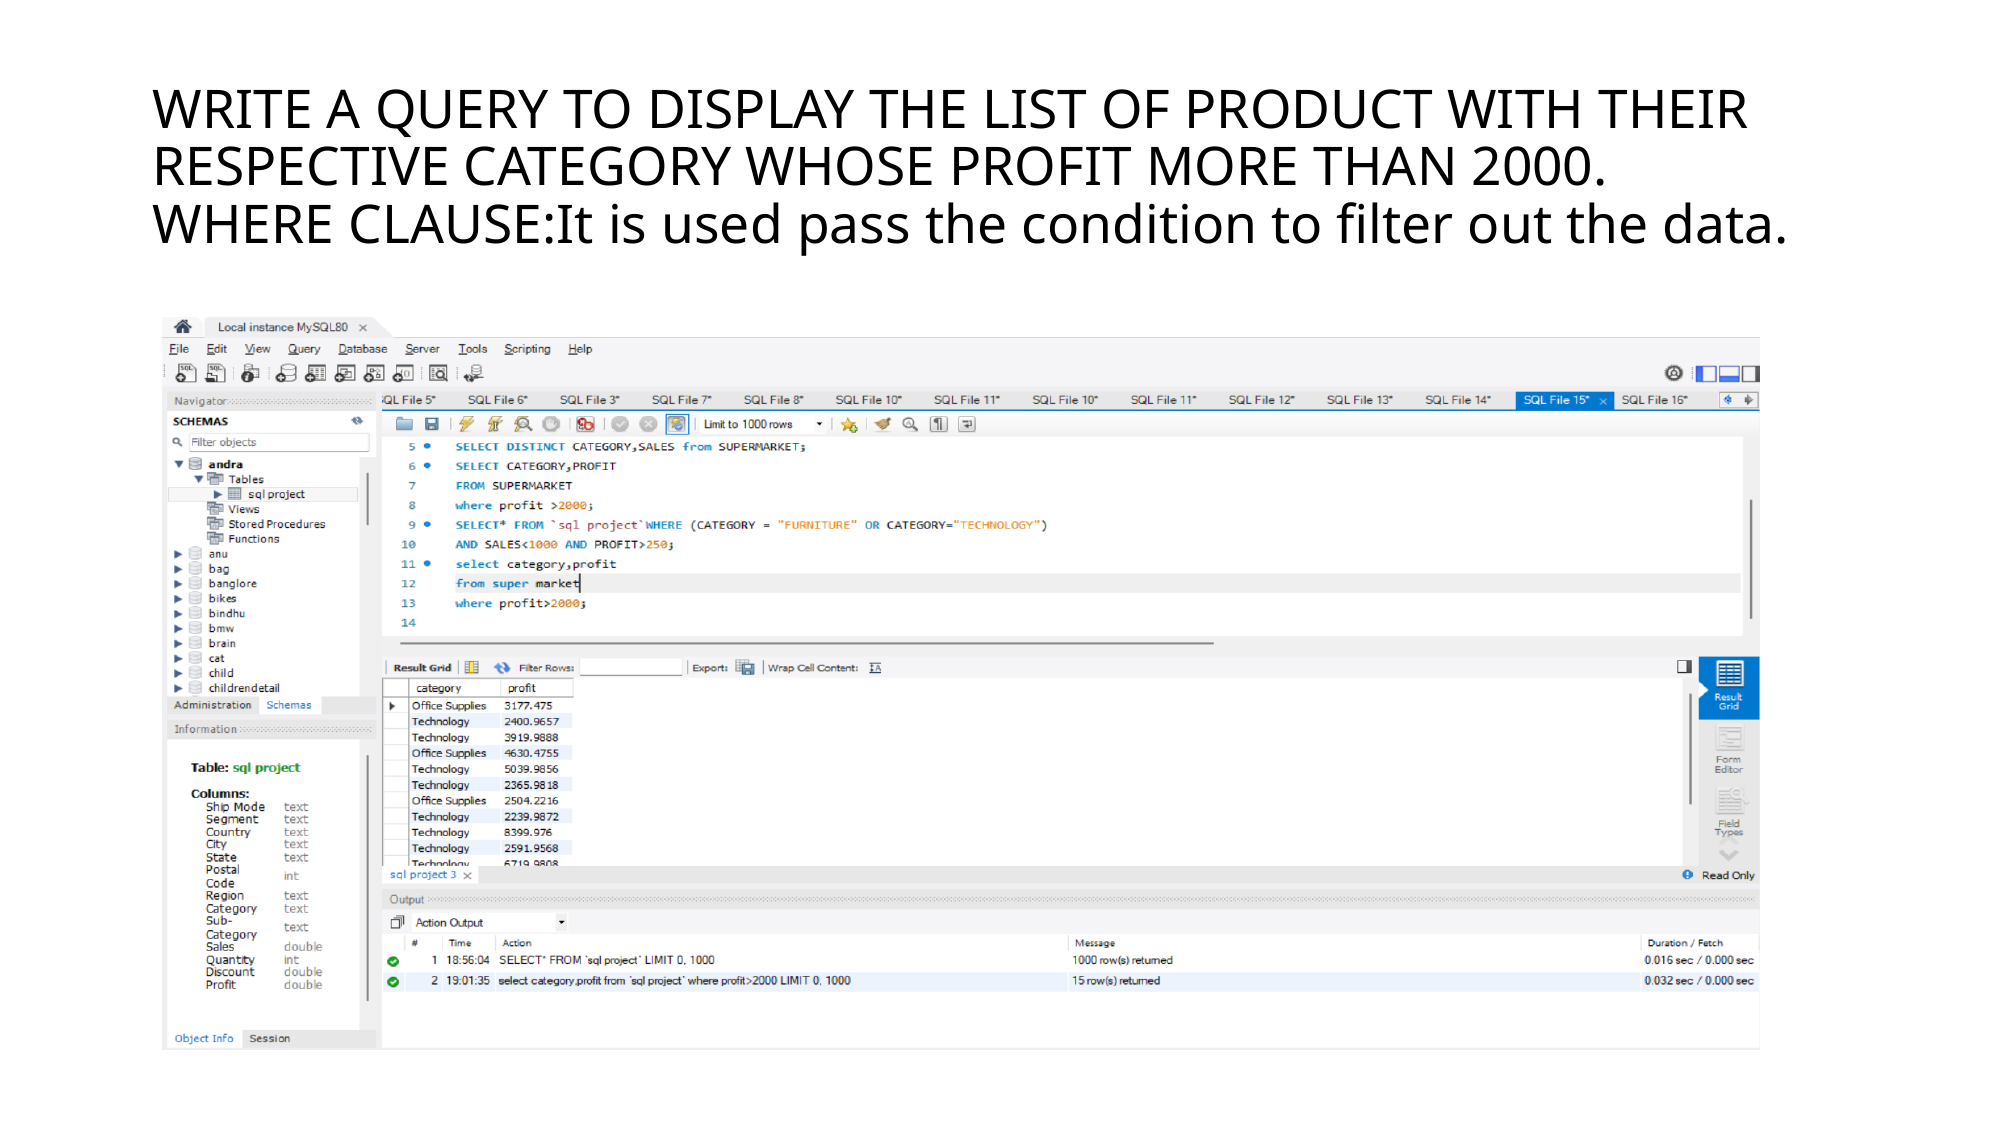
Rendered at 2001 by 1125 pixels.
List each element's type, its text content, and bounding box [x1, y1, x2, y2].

title WRITE A QUERY TO DISPLAY THE LIST OF PRODUCT WITH THEIR RESPECTIVE CATEGORY WHOSE PROFIT MORE THAN 2000. WHERE CLAUSE:It is used pass the condition to filter out the data. [137, 59, 1863, 278]
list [162, 317, 1760, 1050]
